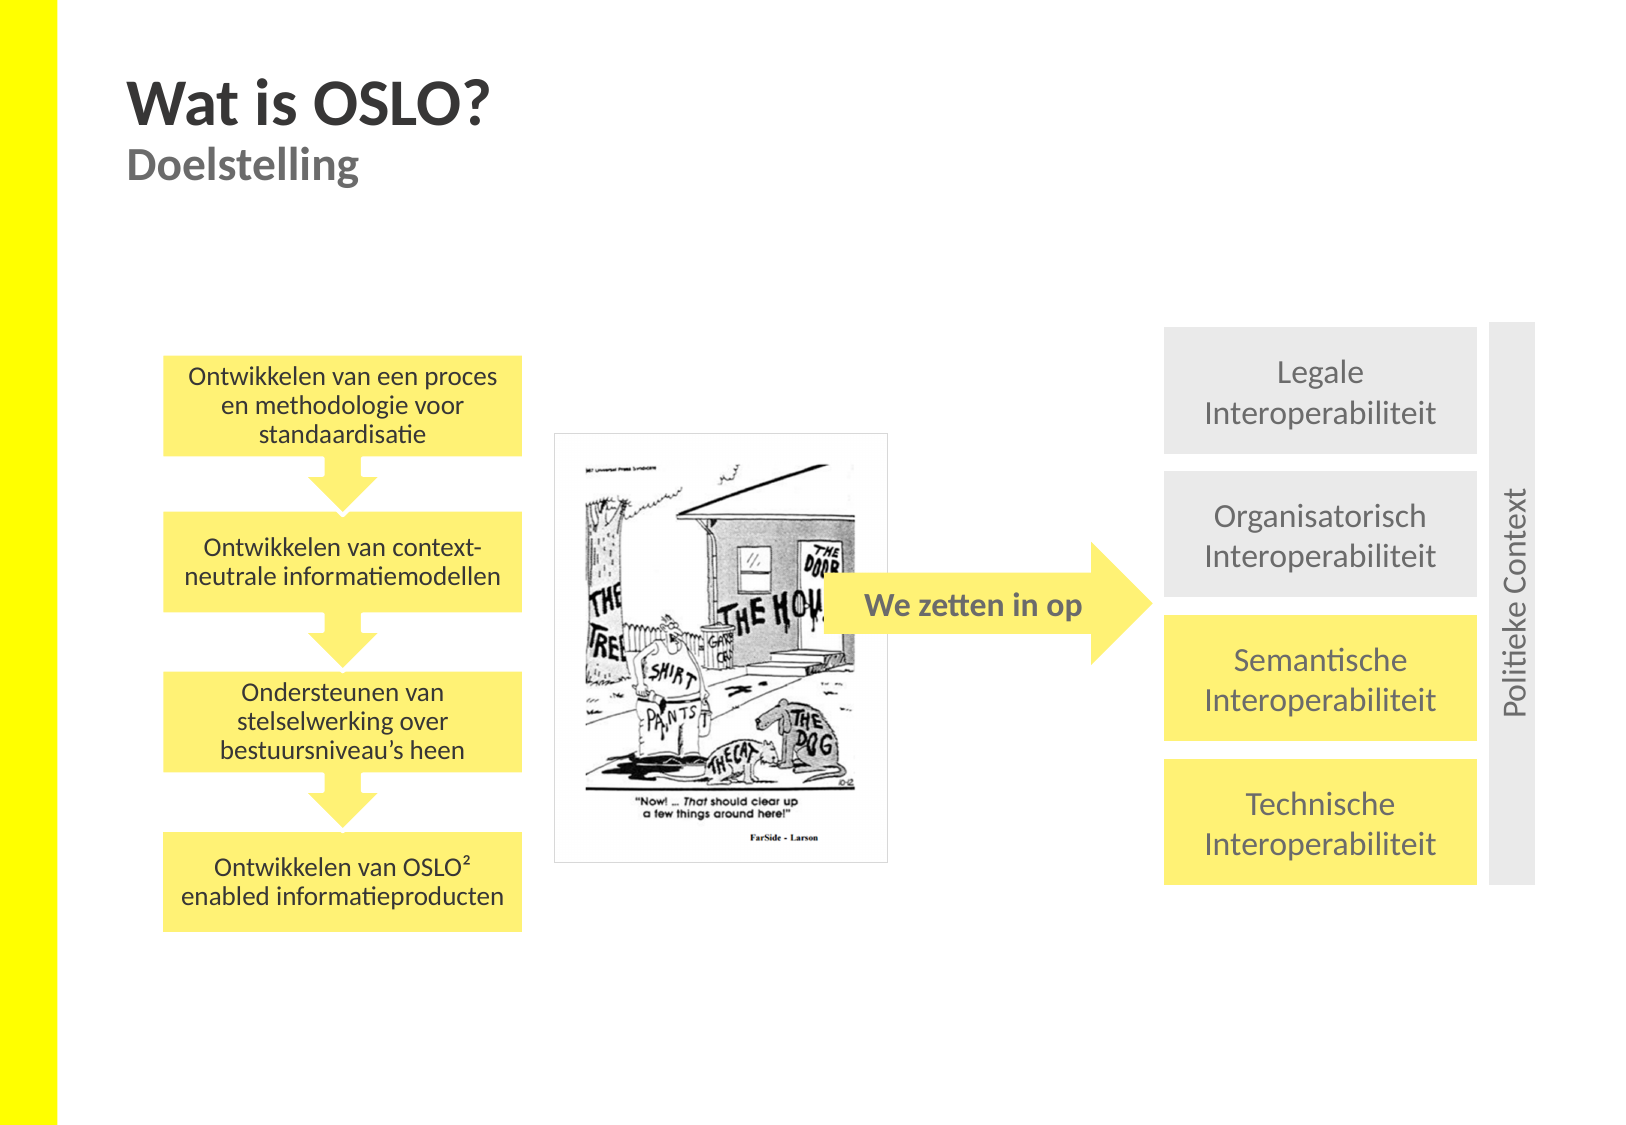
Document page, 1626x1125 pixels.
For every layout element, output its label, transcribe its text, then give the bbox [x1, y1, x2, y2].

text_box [161, 353, 525, 935]
title Wat is OSLO? Doelstelling [111, 59, 1514, 222]
picture [554, 434, 824, 862]
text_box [824, 322, 1535, 885]
